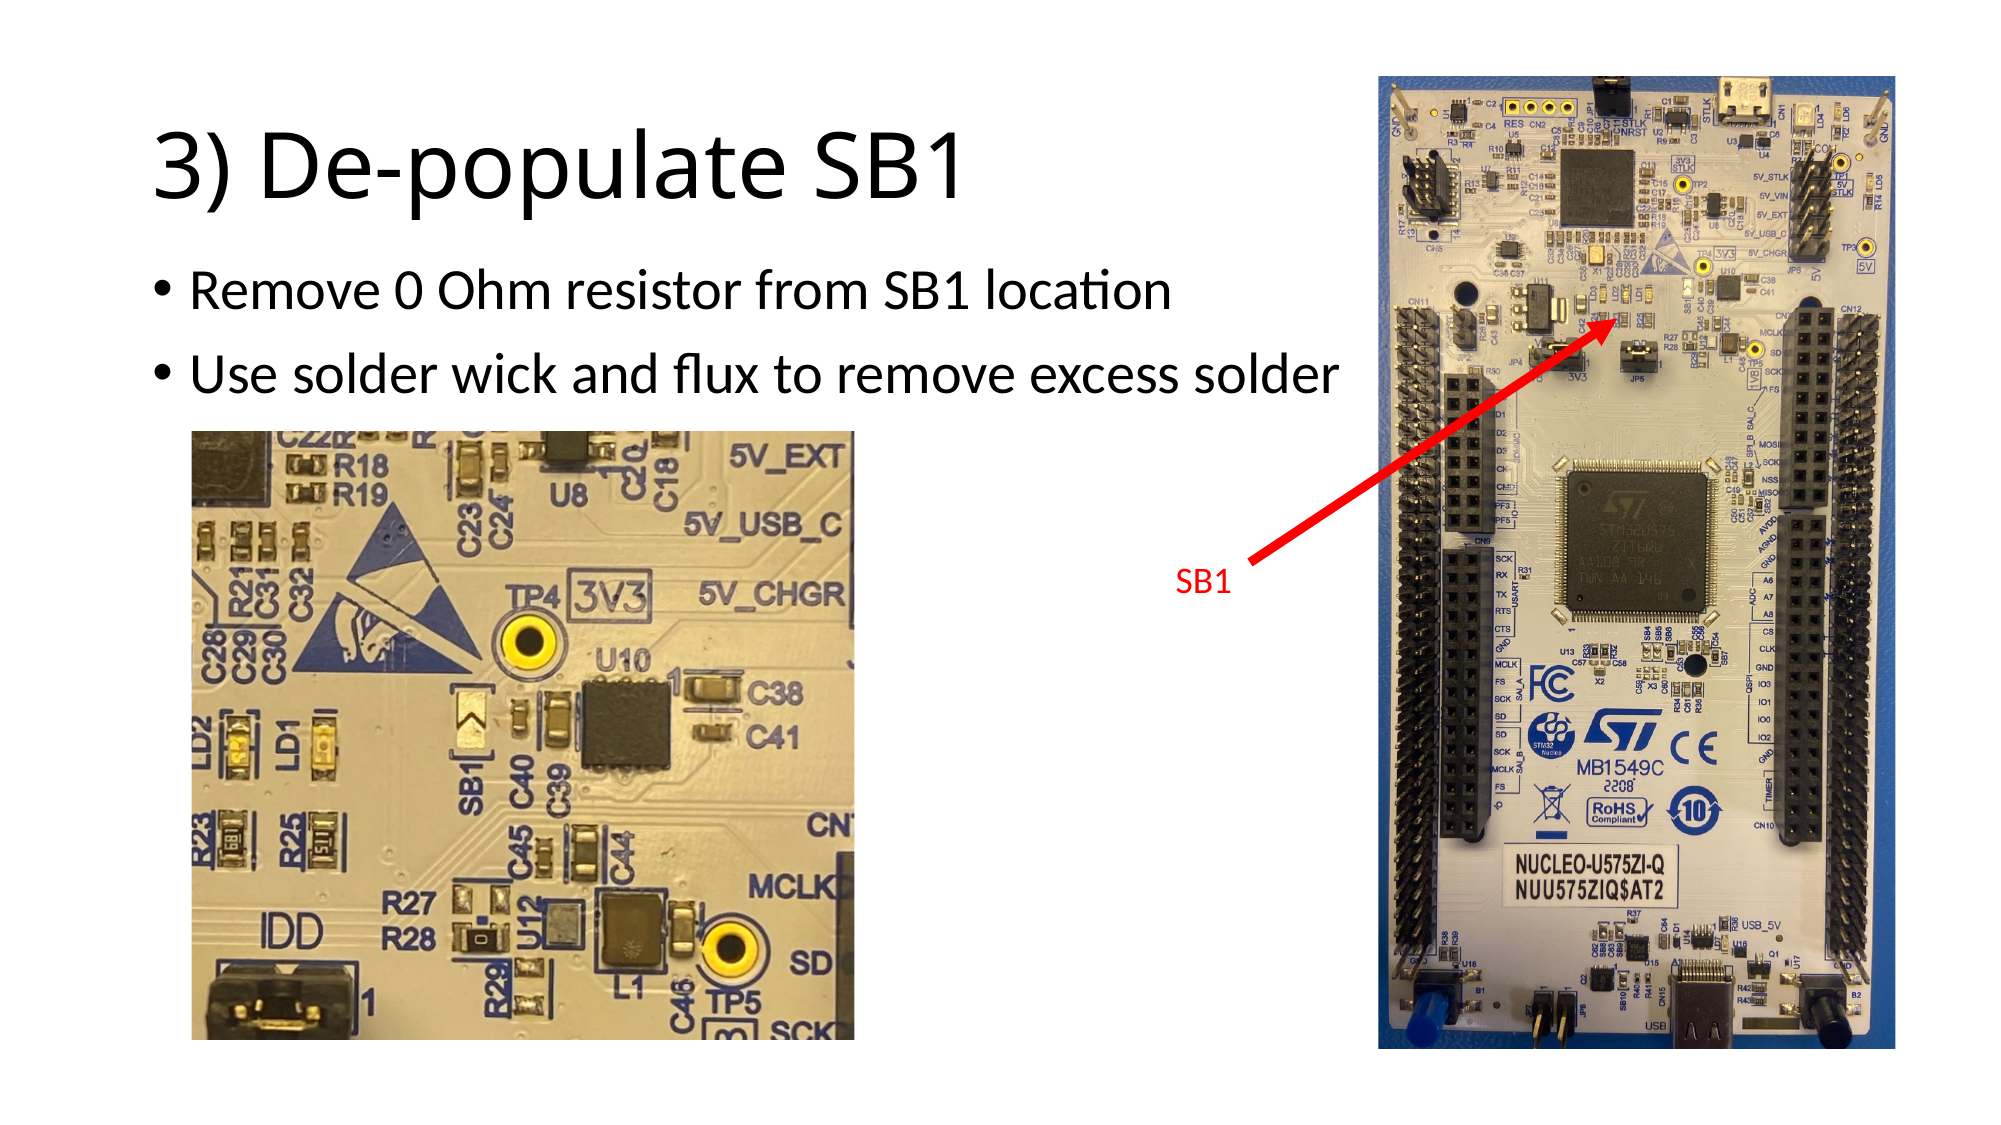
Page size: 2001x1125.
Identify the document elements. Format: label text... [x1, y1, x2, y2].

picture [191, 404, 855, 1067]
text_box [1249, 318, 1618, 563]
title 3) De-populate SB1 [137, 59, 1863, 252]
picture [1150, 76, 2000, 1049]
list Remove 0 Ohm resistor from SB1 location Use solder wick and flux to remove excess solder [137, 252, 1378, 966]
